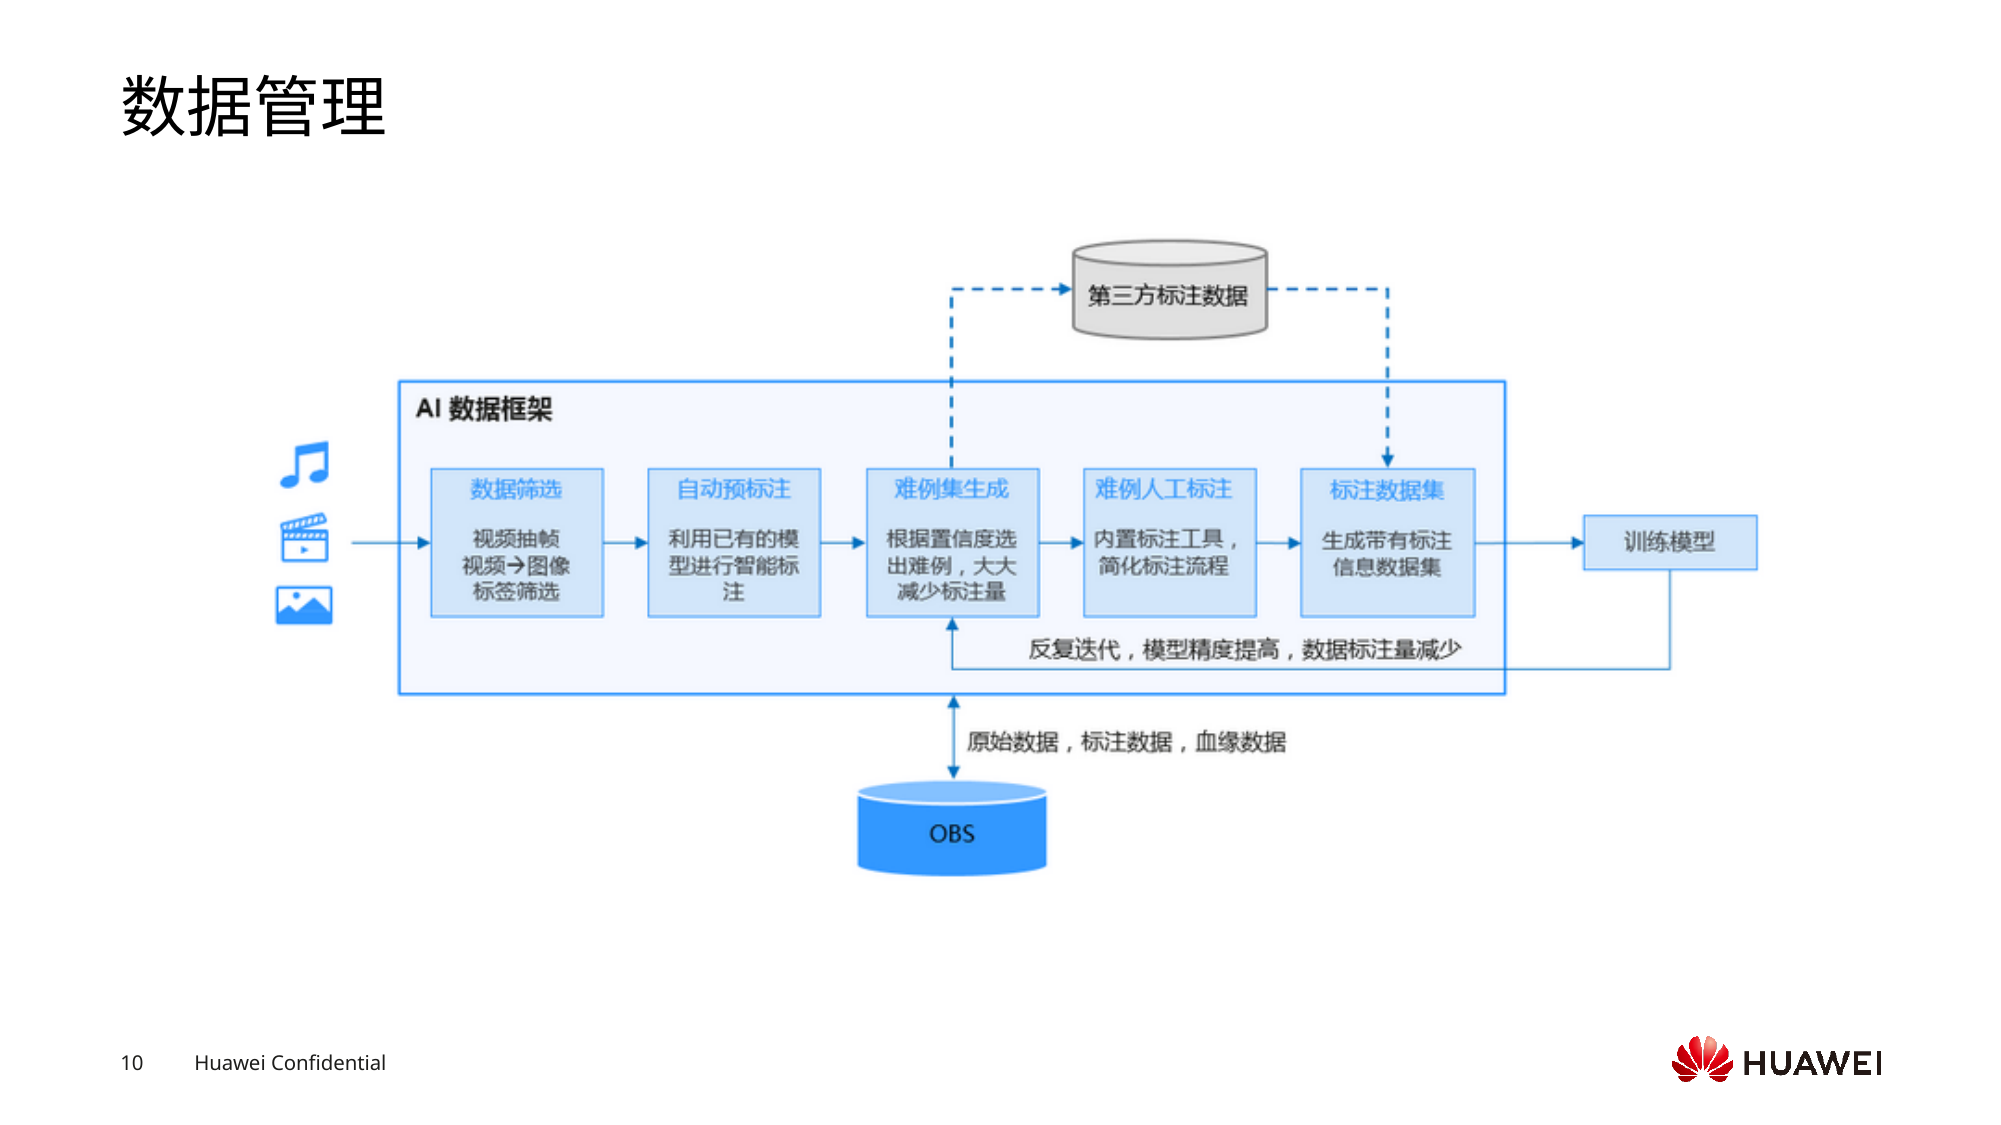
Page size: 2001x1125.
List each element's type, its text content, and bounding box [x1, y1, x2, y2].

picture [253, 207, 1775, 899]
title 数据管理 [120, 73, 1880, 175]
picture [1672, 1036, 1881, 1082]
